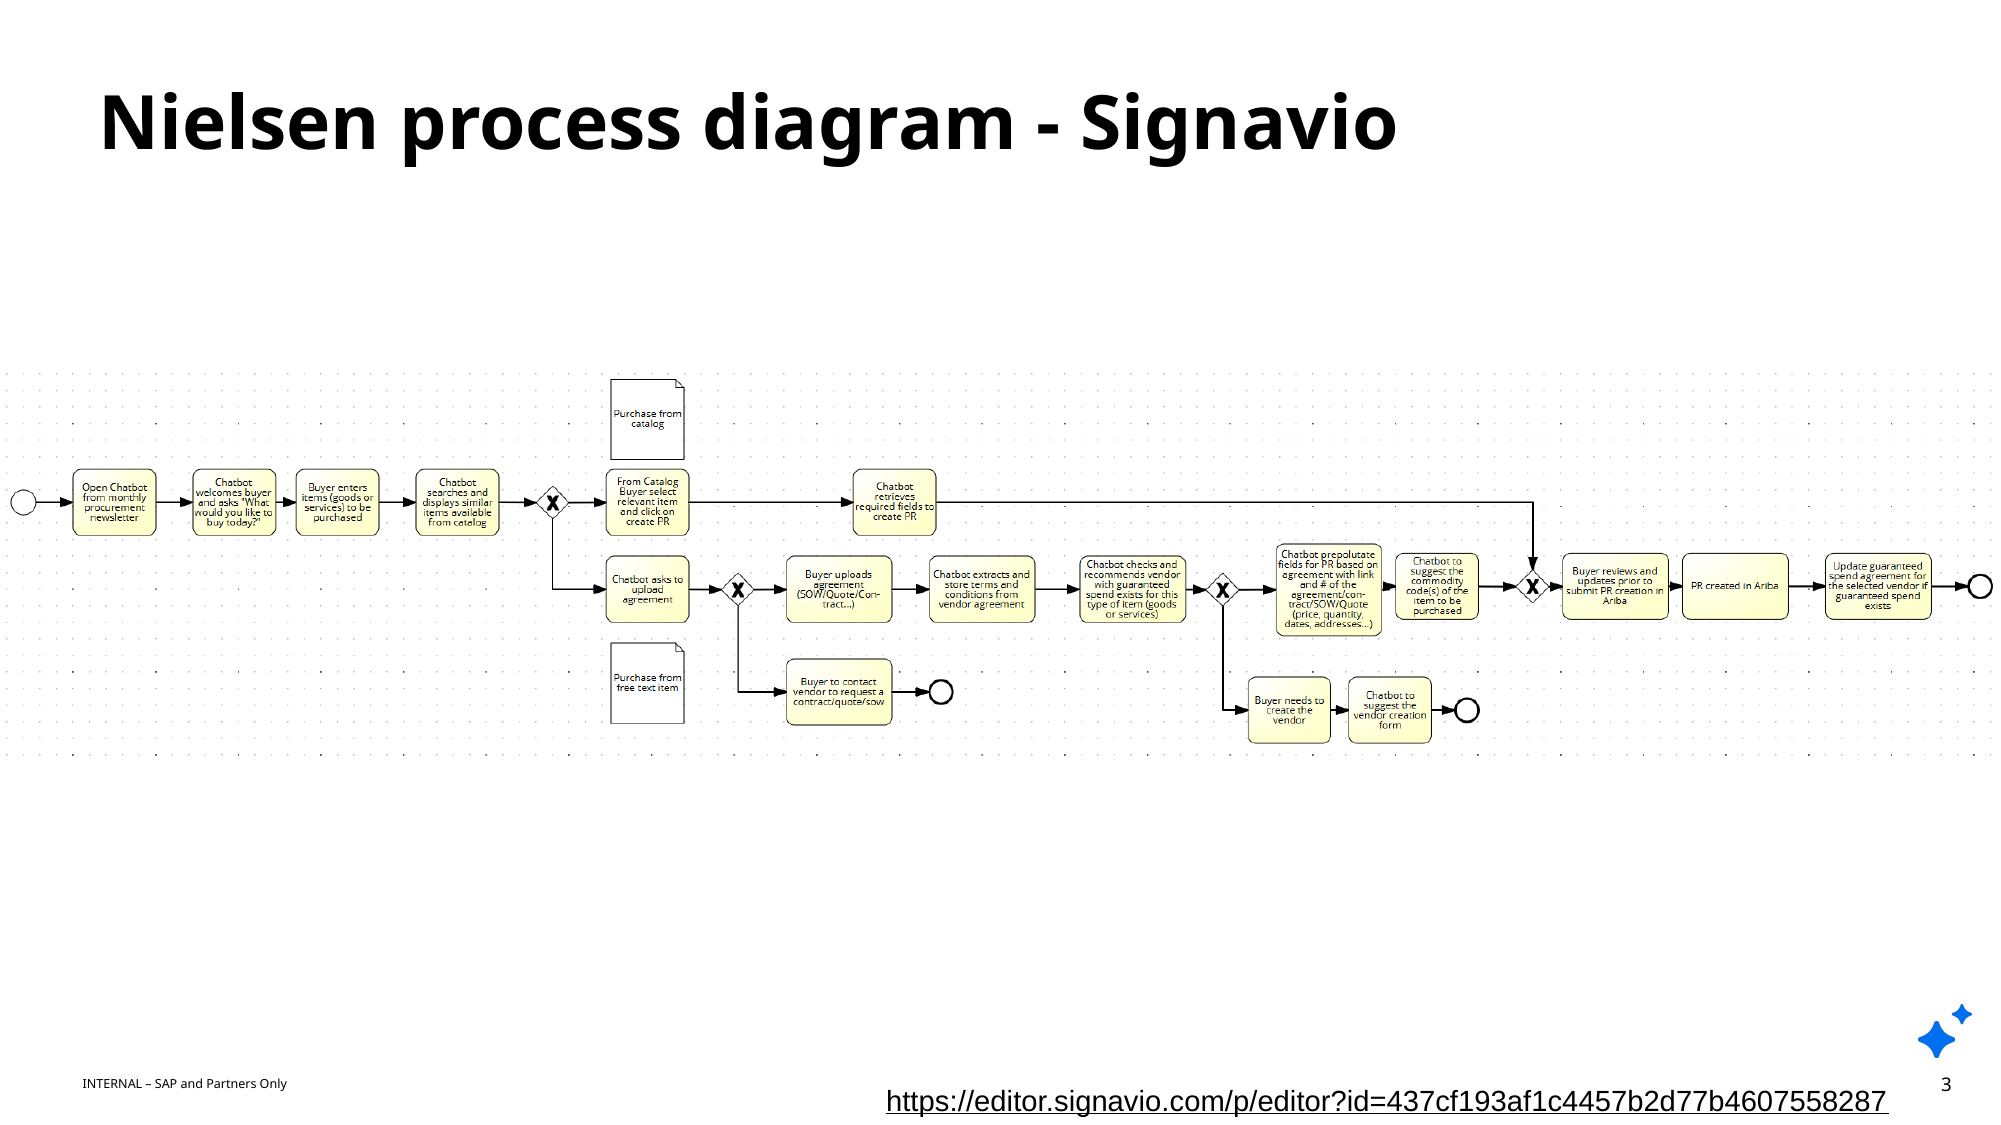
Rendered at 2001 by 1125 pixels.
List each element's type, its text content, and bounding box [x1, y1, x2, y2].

text_box https://editor.signavio.com/p/editor?id=437cf193af1c4457b2d77b4607558287 [871, 1074, 1972, 1125]
picture [0, 367, 2001, 758]
text_box Nielsen process diagram - Signavio [83, 67, 1918, 159]
picture [1917, 1003, 1972, 1058]
